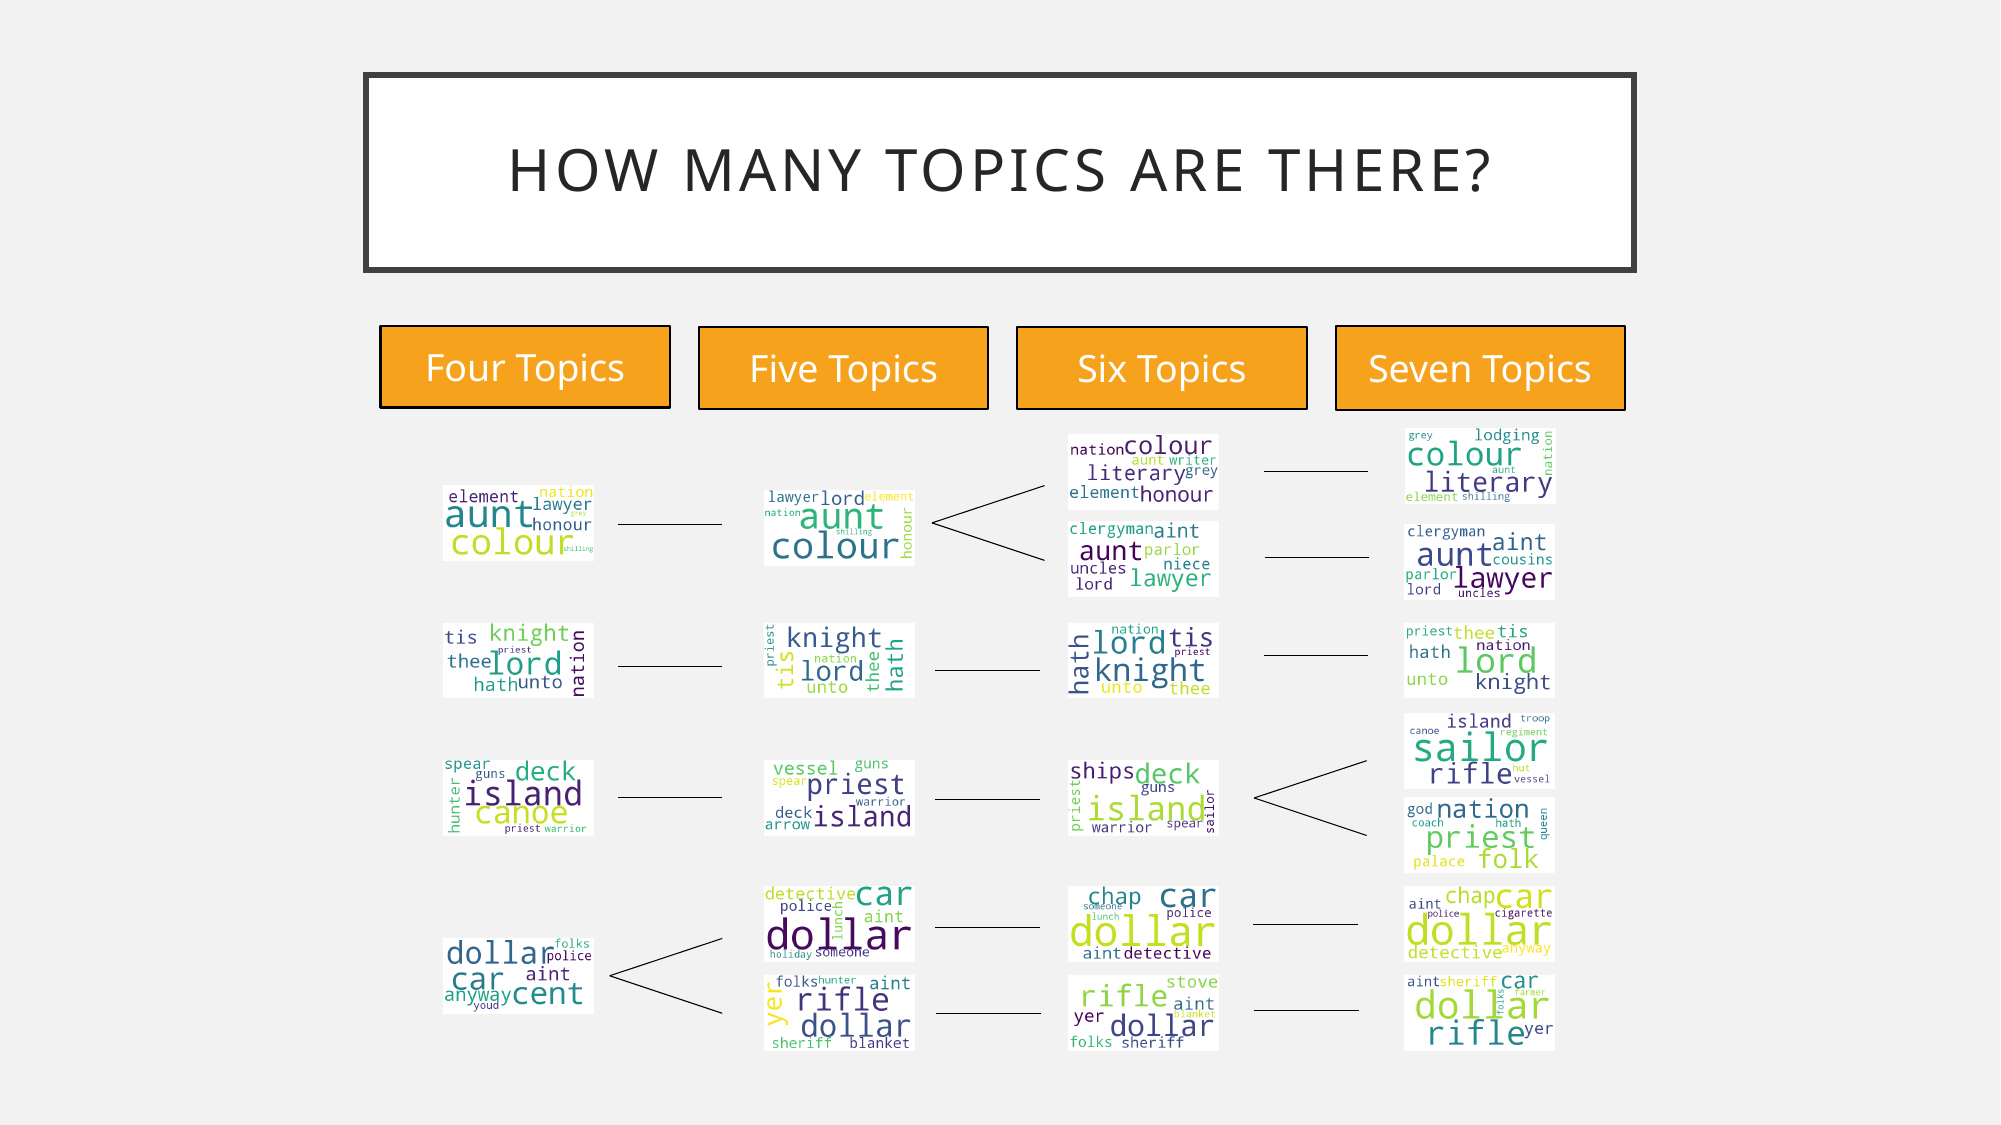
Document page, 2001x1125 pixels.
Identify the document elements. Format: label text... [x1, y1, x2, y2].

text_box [931, 485, 1045, 522]
picture [1404, 797, 1555, 873]
picture [443, 760, 594, 836]
picture [764, 886, 915, 962]
picture [1068, 622, 1219, 699]
text_box Four Topics [379, 325, 671, 409]
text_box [609, 938, 723, 975]
picture [1404, 524, 1555, 600]
picture [443, 938, 594, 1014]
text_box Six Topics [1016, 326, 1308, 410]
picture [1068, 886, 1219, 962]
picture [764, 622, 915, 699]
picture [1068, 434, 1219, 510]
picture [1404, 713, 1555, 789]
picture [1405, 428, 1556, 504]
picture [443, 485, 594, 561]
picture [764, 490, 915, 566]
picture [764, 975, 915, 1051]
picture [764, 760, 915, 836]
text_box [931, 522, 1045, 561]
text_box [609, 975, 723, 1014]
picture [1404, 622, 1555, 699]
picture [1068, 760, 1219, 836]
picture [1404, 975, 1555, 1051]
text_box Seven Topics [1335, 325, 1626, 411]
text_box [1254, 797, 1367, 836]
picture [1404, 886, 1555, 962]
picture [443, 622, 594, 699]
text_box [1254, 760, 1367, 797]
picture [1068, 521, 1219, 597]
picture [1068, 975, 1219, 1051]
title How many topics are there? [363, 72, 1637, 273]
text_box Five Topics [698, 326, 989, 410]
